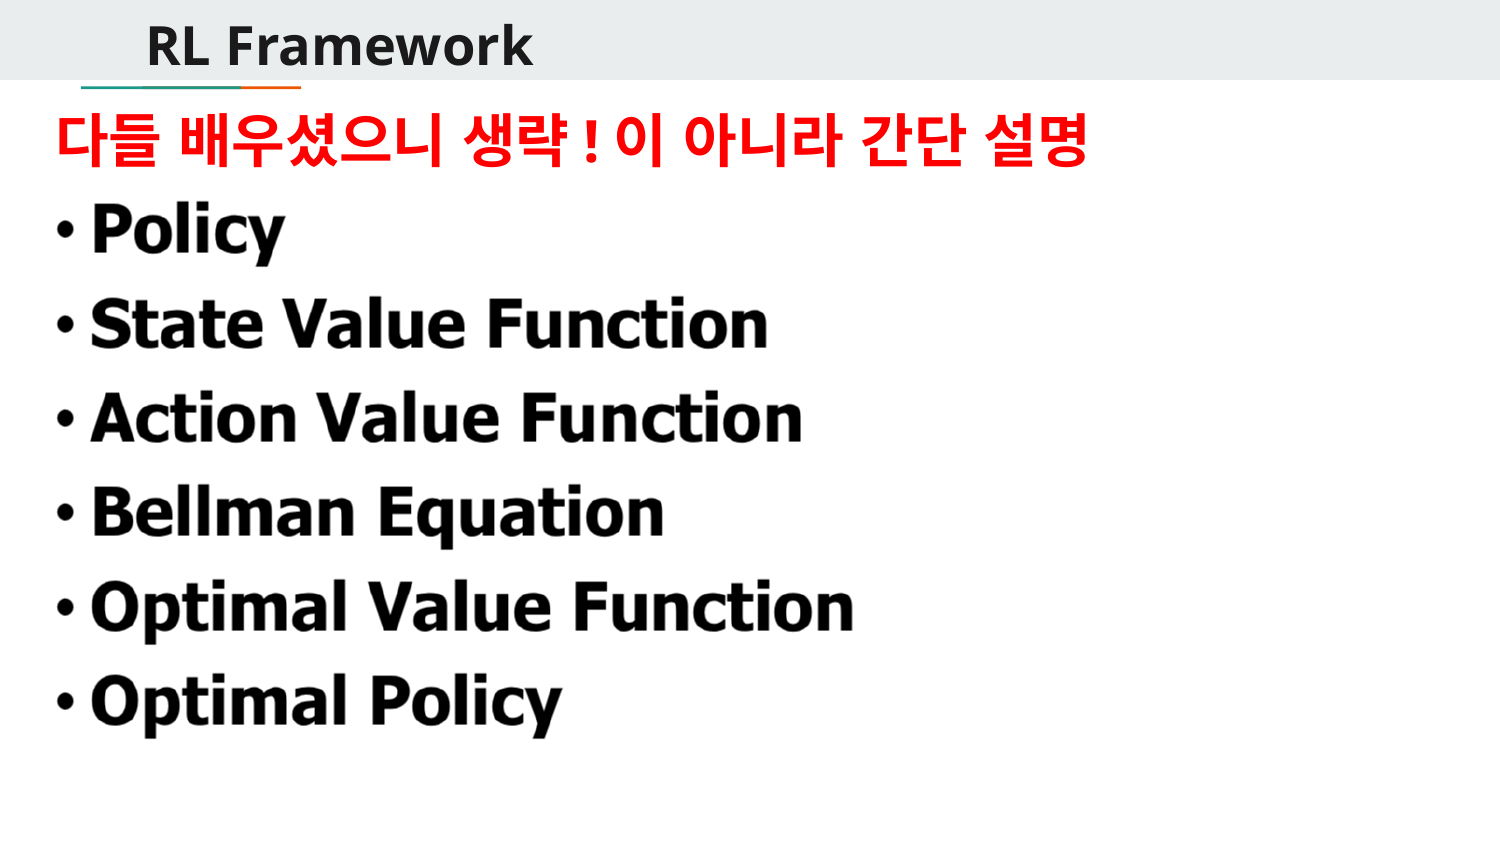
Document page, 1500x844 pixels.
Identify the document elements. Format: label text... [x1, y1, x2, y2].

title RL Framework [130, 0, 1392, 84]
picture [35, 155, 1483, 752]
text_box 다들 배우셨으니 생략!이 아니라 간단 설명 [40, 89, 1302, 153]
